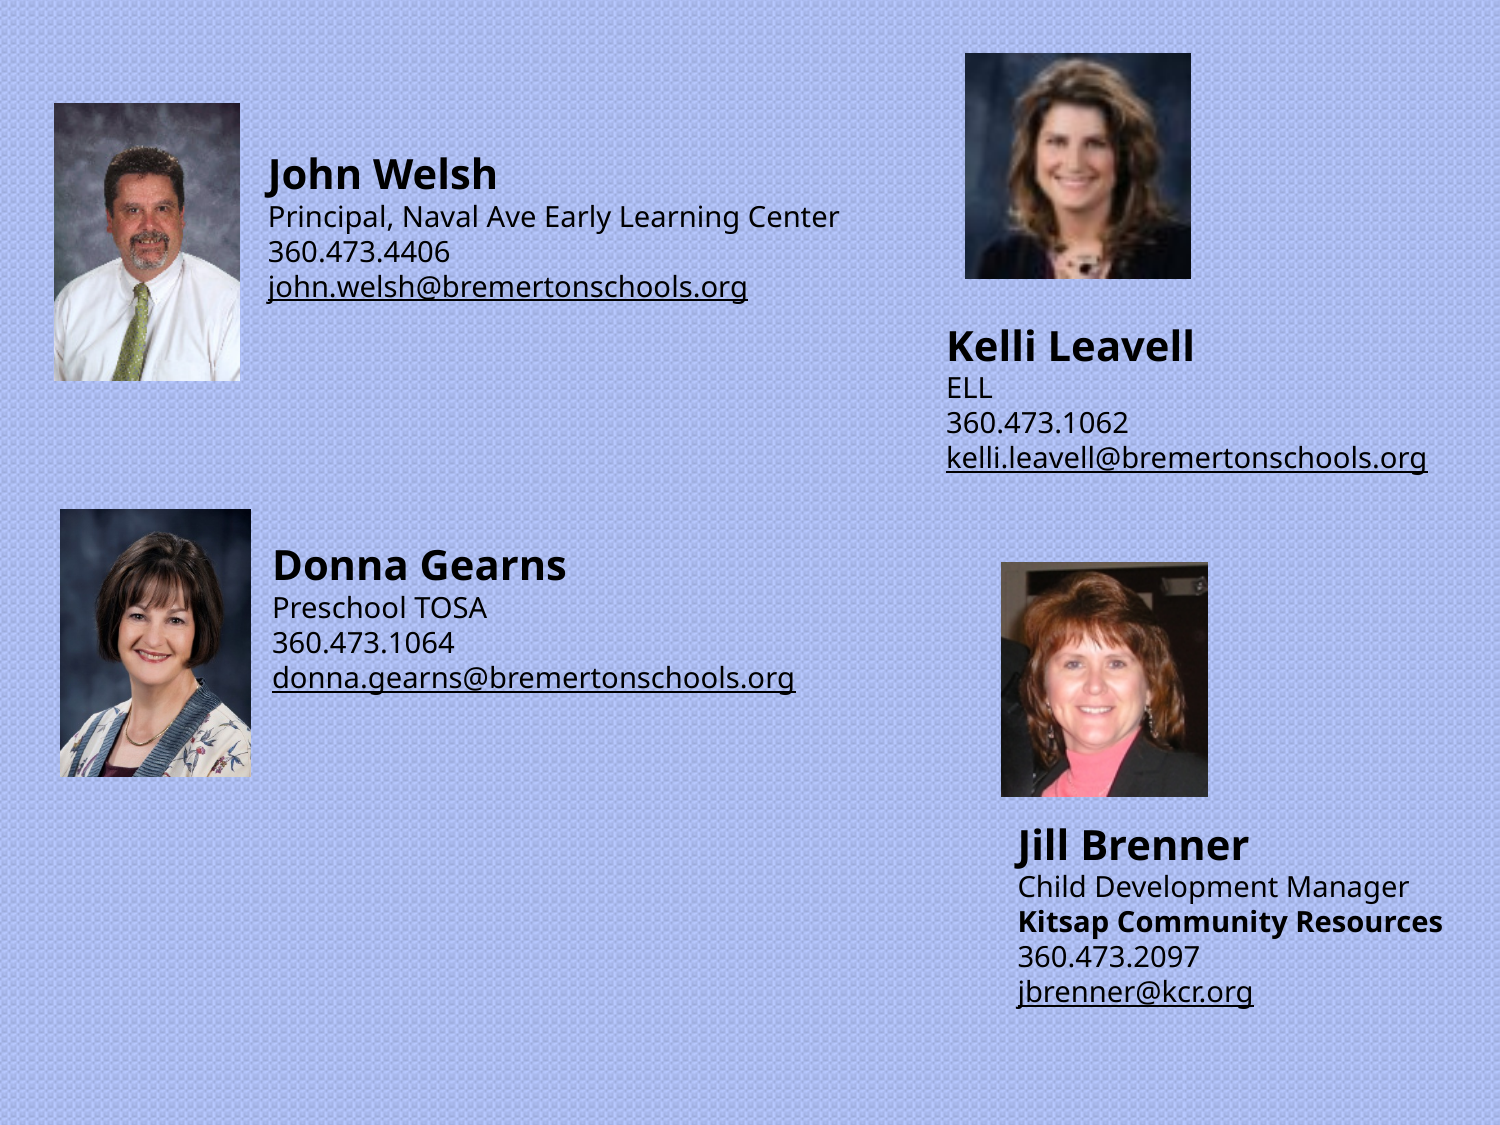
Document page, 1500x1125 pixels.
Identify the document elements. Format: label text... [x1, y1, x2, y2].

picture [1001, 562, 1209, 797]
picture [59, 509, 251, 777]
picture [54, 103, 240, 381]
picture [965, 53, 1191, 280]
text_box Kelli Leavell ELL 360.473.1062 kelli.leavell@bremertonschools.org [931, 312, 1450, 487]
text_box Jill Brenner Child Development Manager Kitsap Community Resources 360.473.2097 jbrenner@kcr.org [1002, 810, 1459, 1021]
text_box Donna Gearns Preschool TOSA 360.473.1064 donna.gearns@bremertonschools.org [258, 531, 818, 707]
text_box John Welsh Principal, Naval Ave Early Learning Center 360.473.4406 john.welsh@bremertonschools.org [253, 140, 856, 315]
